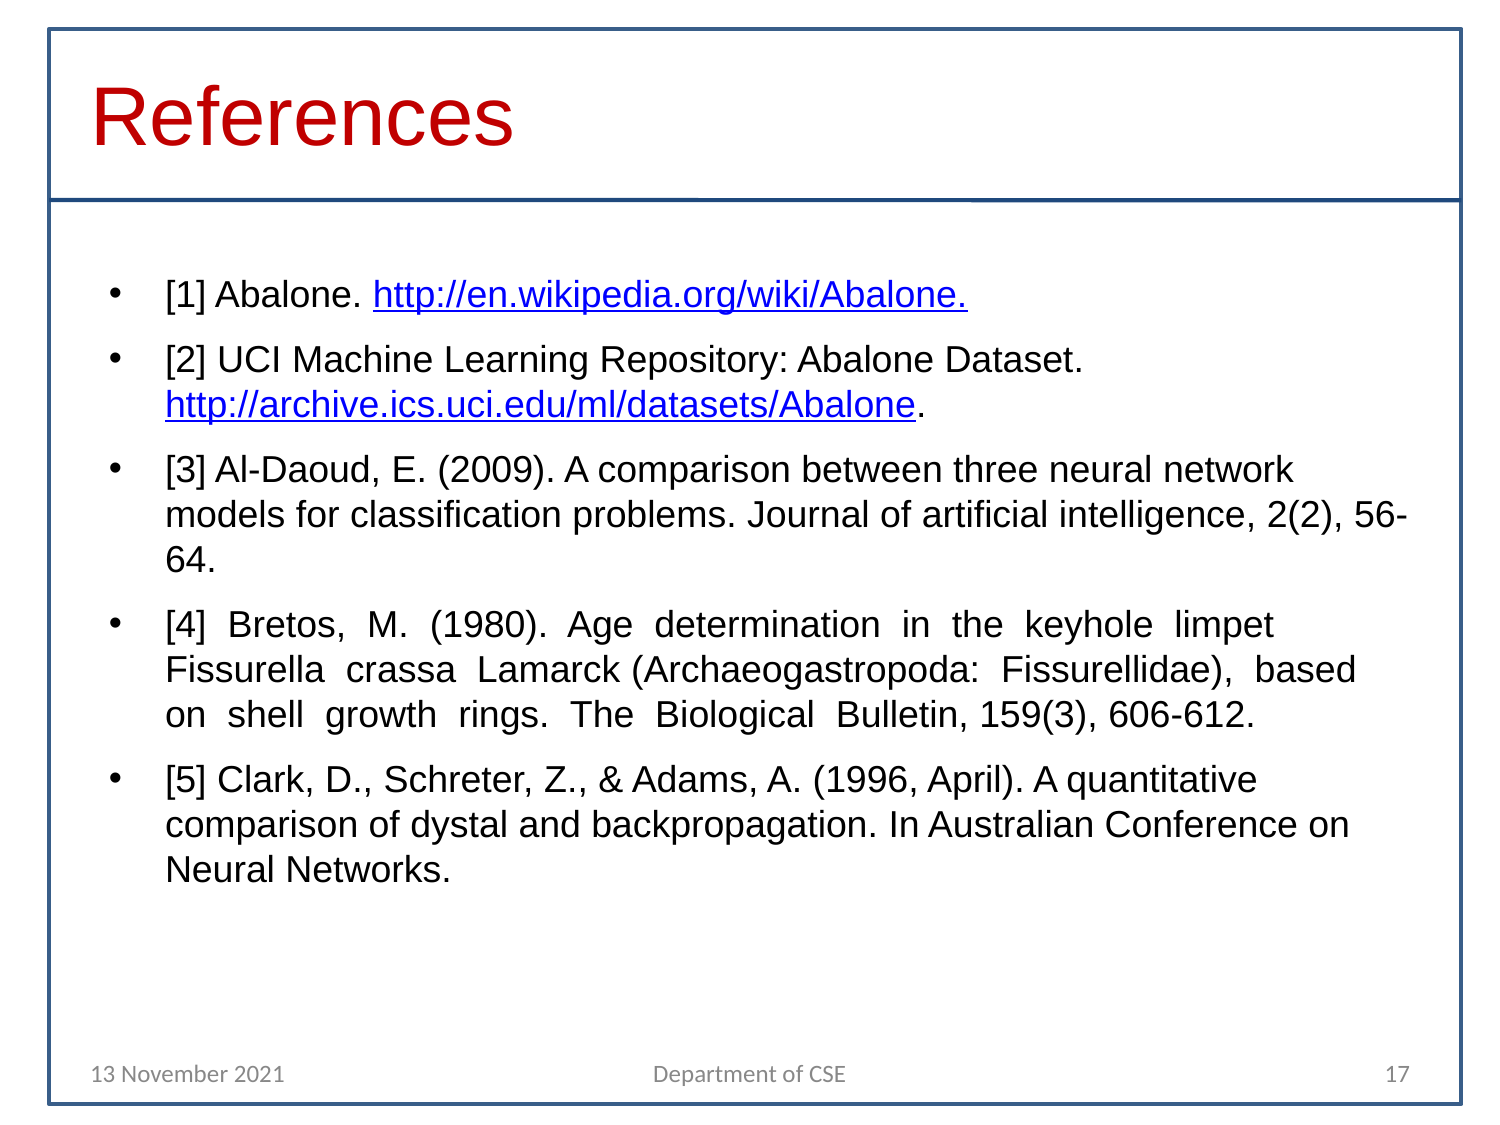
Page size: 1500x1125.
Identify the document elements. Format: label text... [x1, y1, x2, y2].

footer Department of CSE [512, 1042, 988, 1103]
slide_number 17 [1074, 1042, 1425, 1103]
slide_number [75, 1042, 425, 1103]
list [1] Abalone. http://en.wikipedia.org/wiki/Abalone. [2] UCI Machine Learning Repository: Abalone Dataset. http://archive.ics.uci.edu/ml/datasets/Abalone. [3] Al-Daoud, E. (2009). A comparison between three neural network models for classification problems. Journal of artificial intelligence, 2(2), 56-64. [4] Bretos, M. (1980). Age determination in the keyhole limpet Fissurella crassa Lamarck (Archaeogastropoda: Fissurellidae), based on shell growth rings. The Biological Bulletin, 159(3), 606-612. [5] Clark, D., Schreter, Z., & Adams, A. (1996, April). A quantitative comparison of dystal and backpropagation. In Australian Conference on Neural Networks. [75, 262, 1425, 1005]
text_box References [74, 50, 1425, 175]
